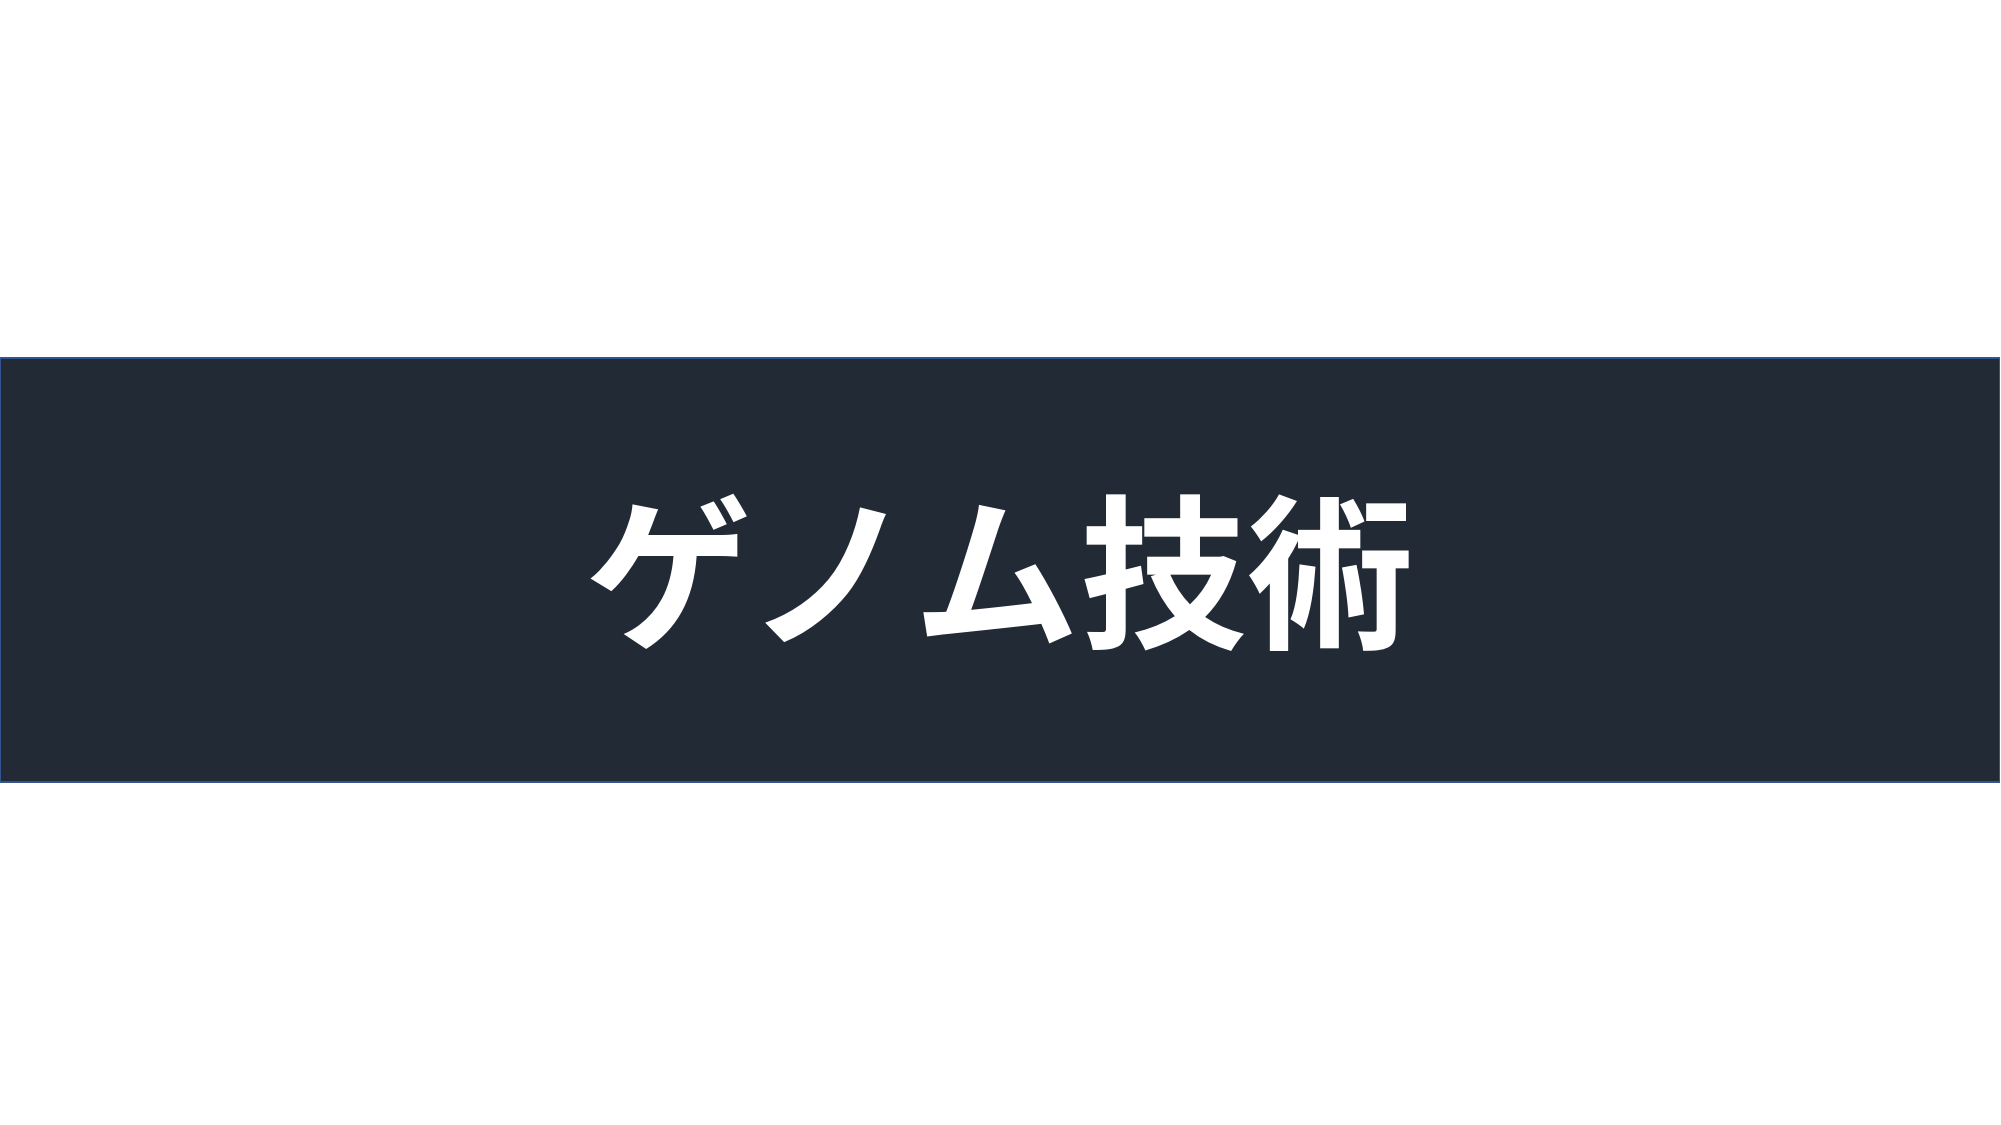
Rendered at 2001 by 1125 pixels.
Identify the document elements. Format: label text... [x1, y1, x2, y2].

text_box ゲノム技術 [0, 357, 2000, 783]
